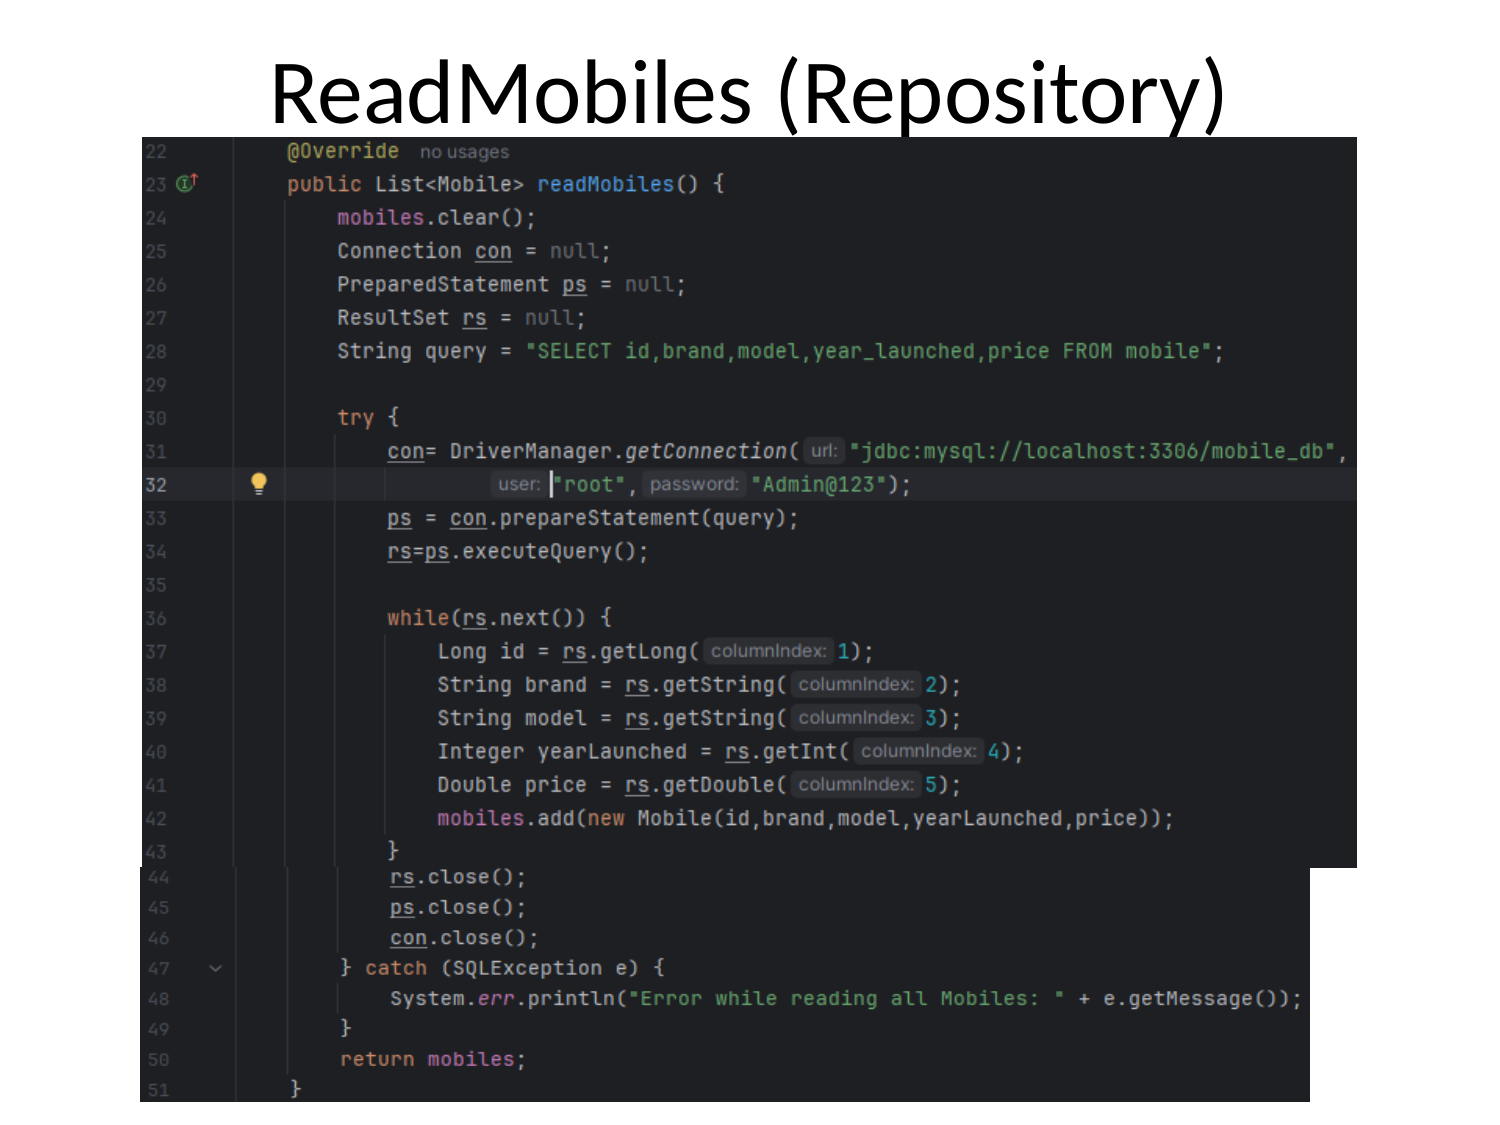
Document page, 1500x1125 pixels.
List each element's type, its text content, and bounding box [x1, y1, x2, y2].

picture [140, 137, 1358, 1102]
title ReadMobiles (Repository) [75, 9, 1425, 165]
